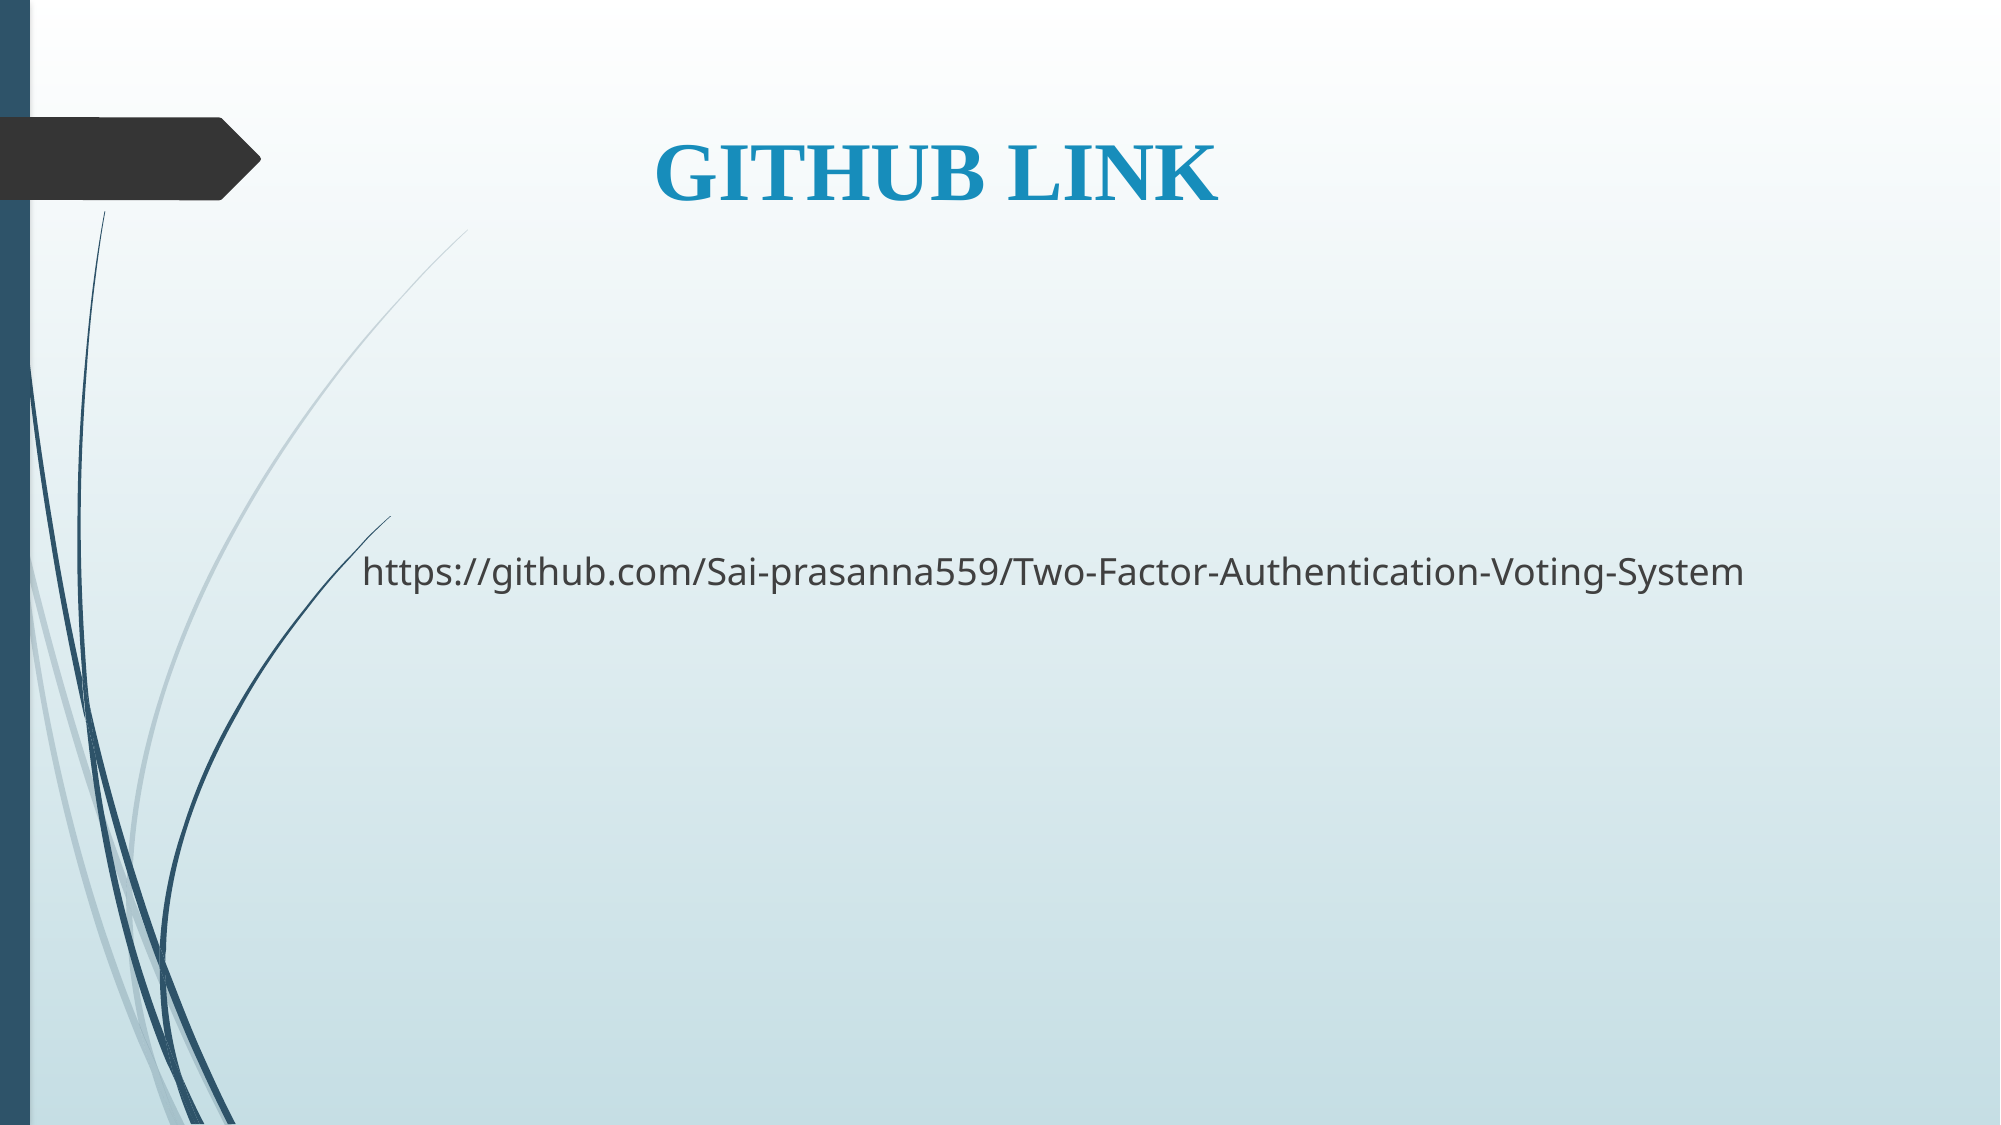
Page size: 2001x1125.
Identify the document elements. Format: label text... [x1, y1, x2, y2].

title GITHUB LINK [638, 109, 2000, 320]
list https://github.com/Sai-prasanna559/Two-Factor-Authentication-Voting-System [346, 540, 1810, 1125]
